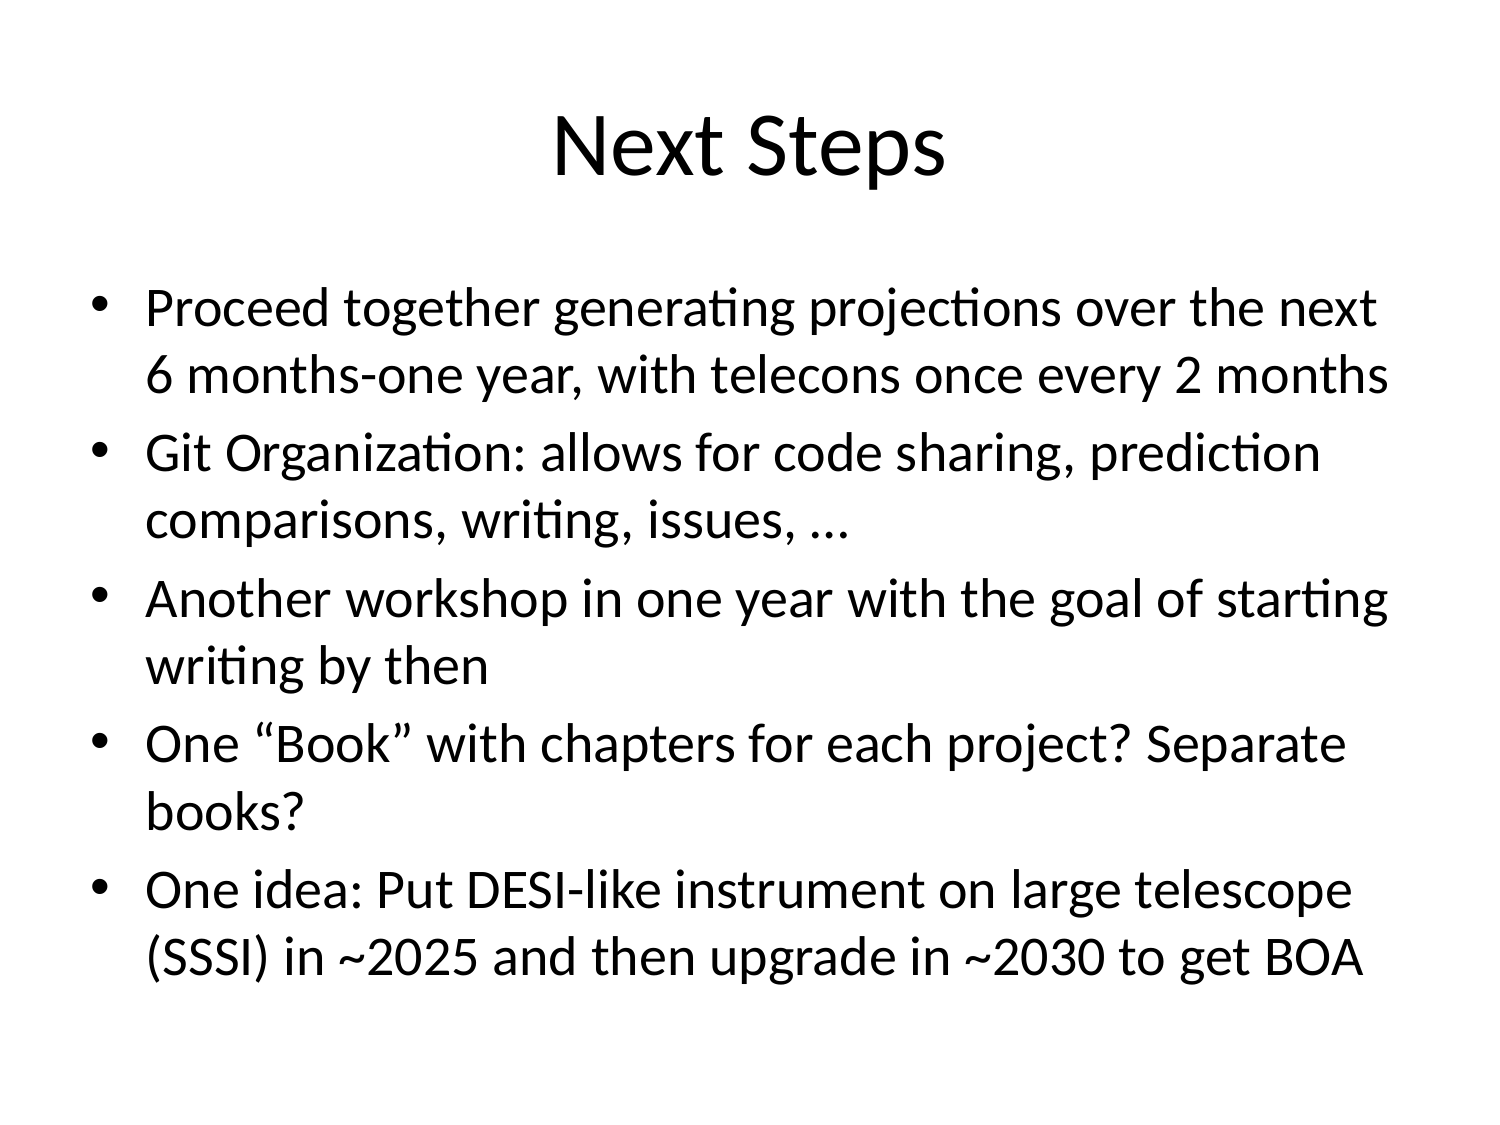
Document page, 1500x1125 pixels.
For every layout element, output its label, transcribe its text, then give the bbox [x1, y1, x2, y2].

title Next Steps [75, 45, 1425, 233]
list Proceed together generating projections over the next 6 months-one year, with telecons once every 2 months Git Organization: allows for code sharing, prediction comparisons, writing, issues, … Another workshop in one year with the goal of starting writing by then One “Book” with chapters for each project? Separate books? One idea: Put DESI-like instrument on large telescope (SSSI) in ~2025 and then upgrade in ~2030 to get BOA [75, 262, 1425, 1005]
